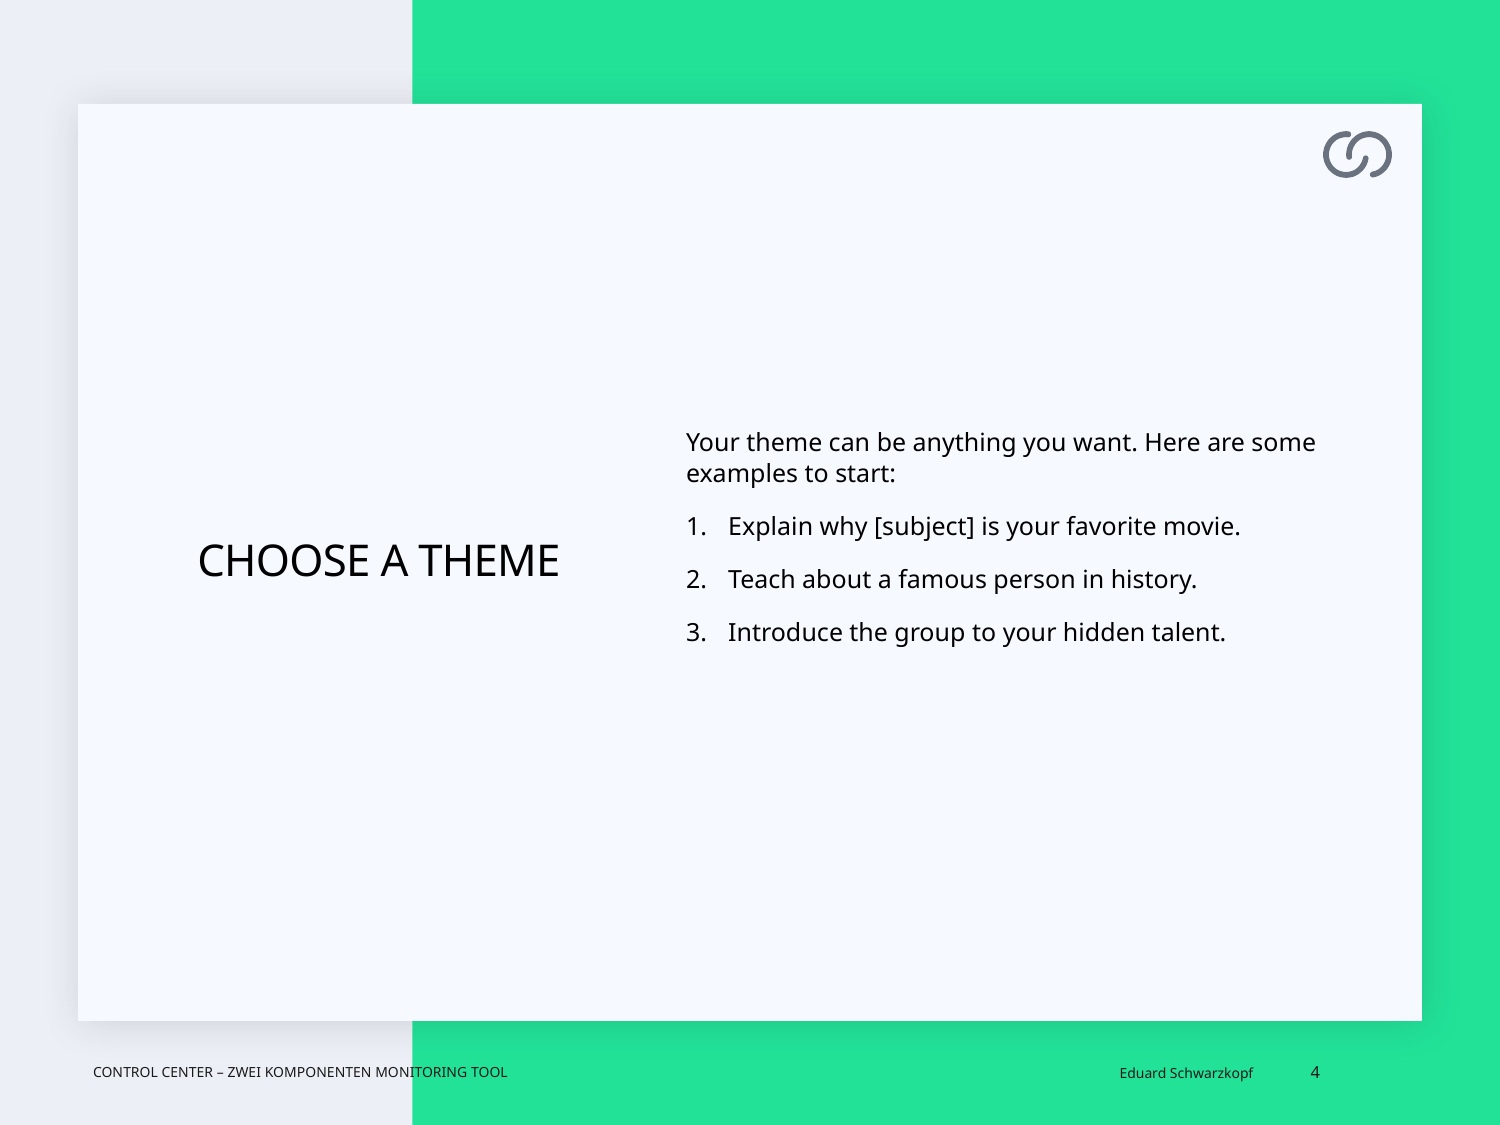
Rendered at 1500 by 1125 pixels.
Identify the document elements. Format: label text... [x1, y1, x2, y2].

footer Control Center – zwei komponenten Monitoring Tool [78, 1043, 917, 1103]
title Choose a theme [78, 514, 680, 611]
list Your theme can be anything you want. Here are some examples to start: Explain why [subject] is your favorite movie. Teach about a famous person in history. Introduce the group to your hidden talent. [685, 103, 1422, 1021]
